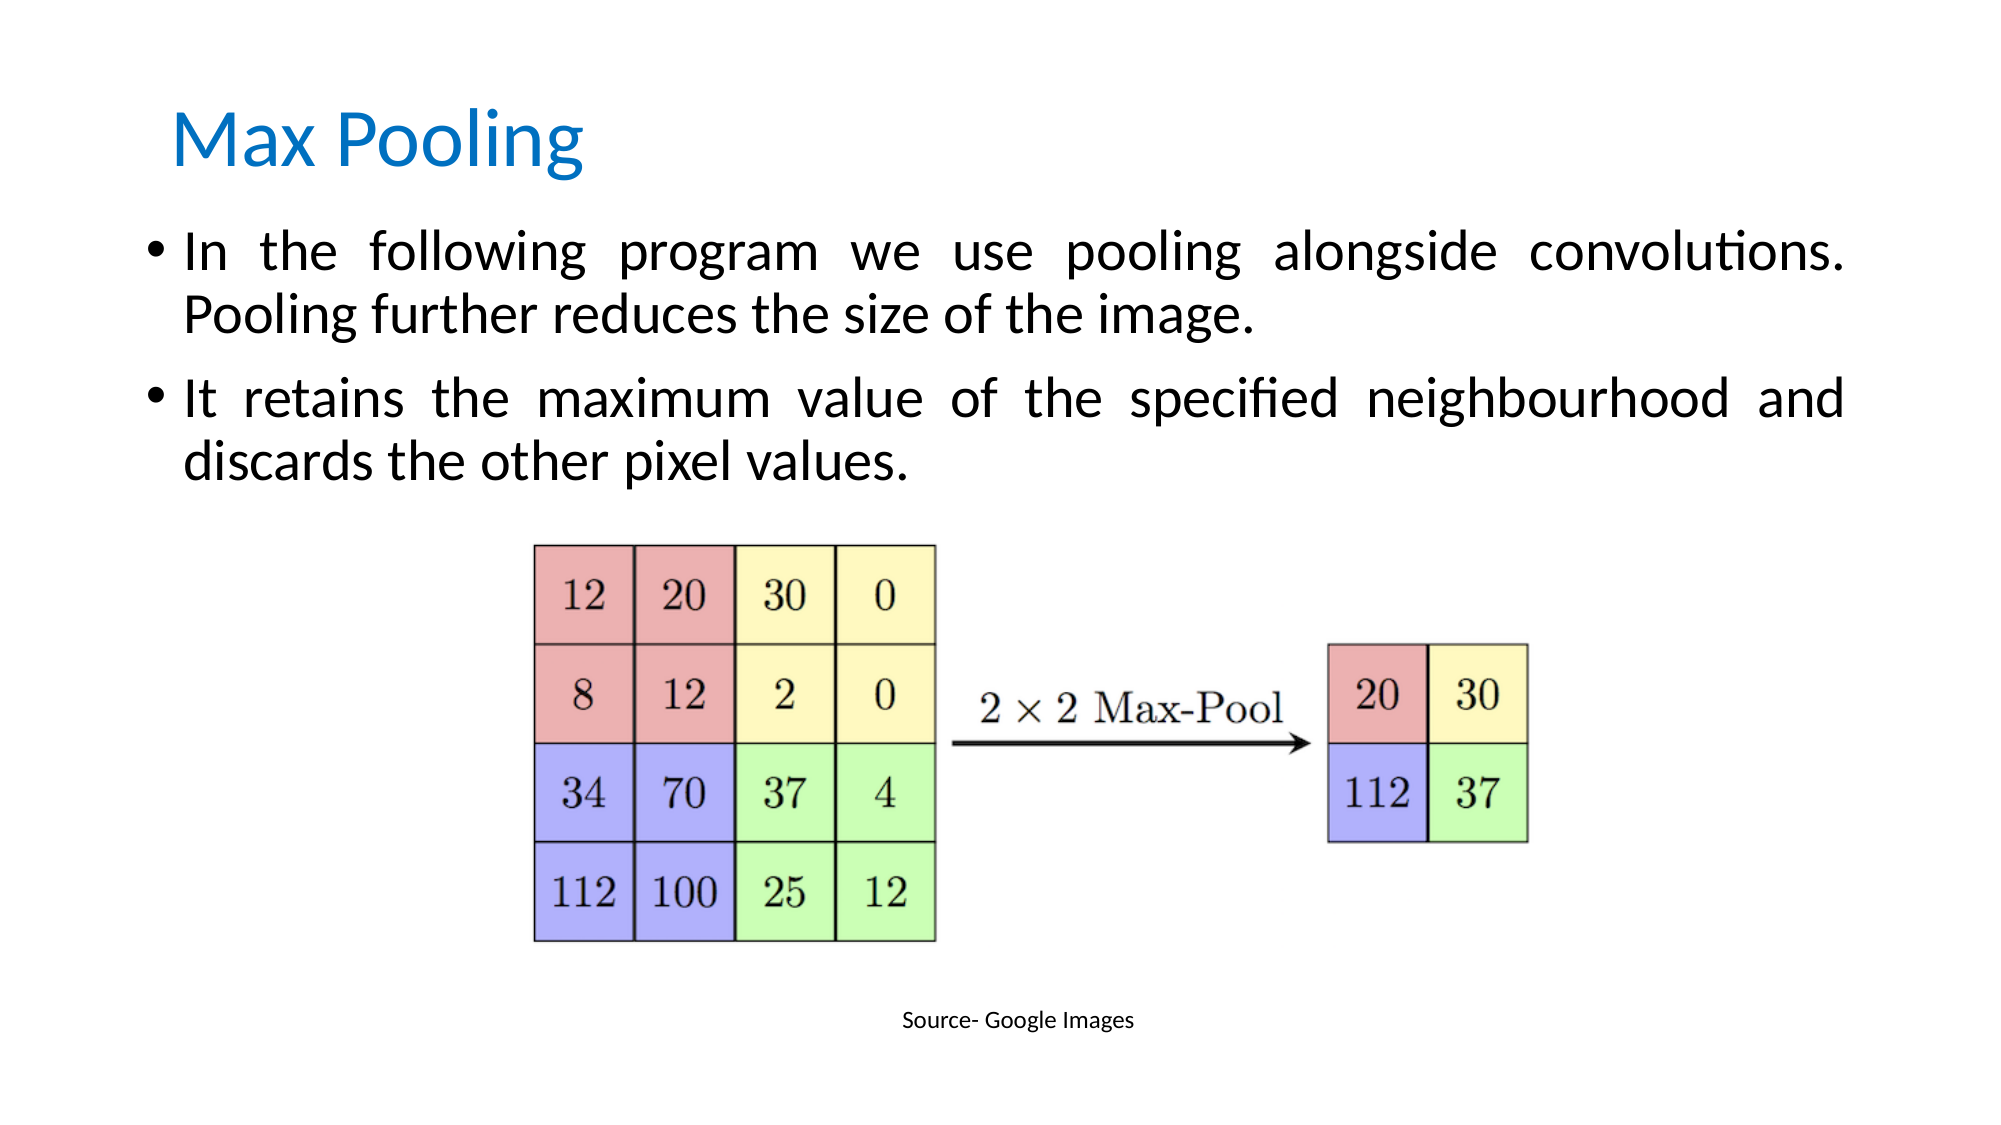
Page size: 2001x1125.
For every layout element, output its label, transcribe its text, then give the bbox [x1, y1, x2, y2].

text_box Source- Google Images [887, 995, 1175, 1041]
picture [519, 530, 1543, 957]
text_box Max Pooling [155, 75, 725, 191]
list In the following program we use pooling alongside convolutions. Pooling further reduces the size of the image. It retains the maximum value of the specified neighbourhood and discards the other pixel values. [130, 212, 1863, 1014]
